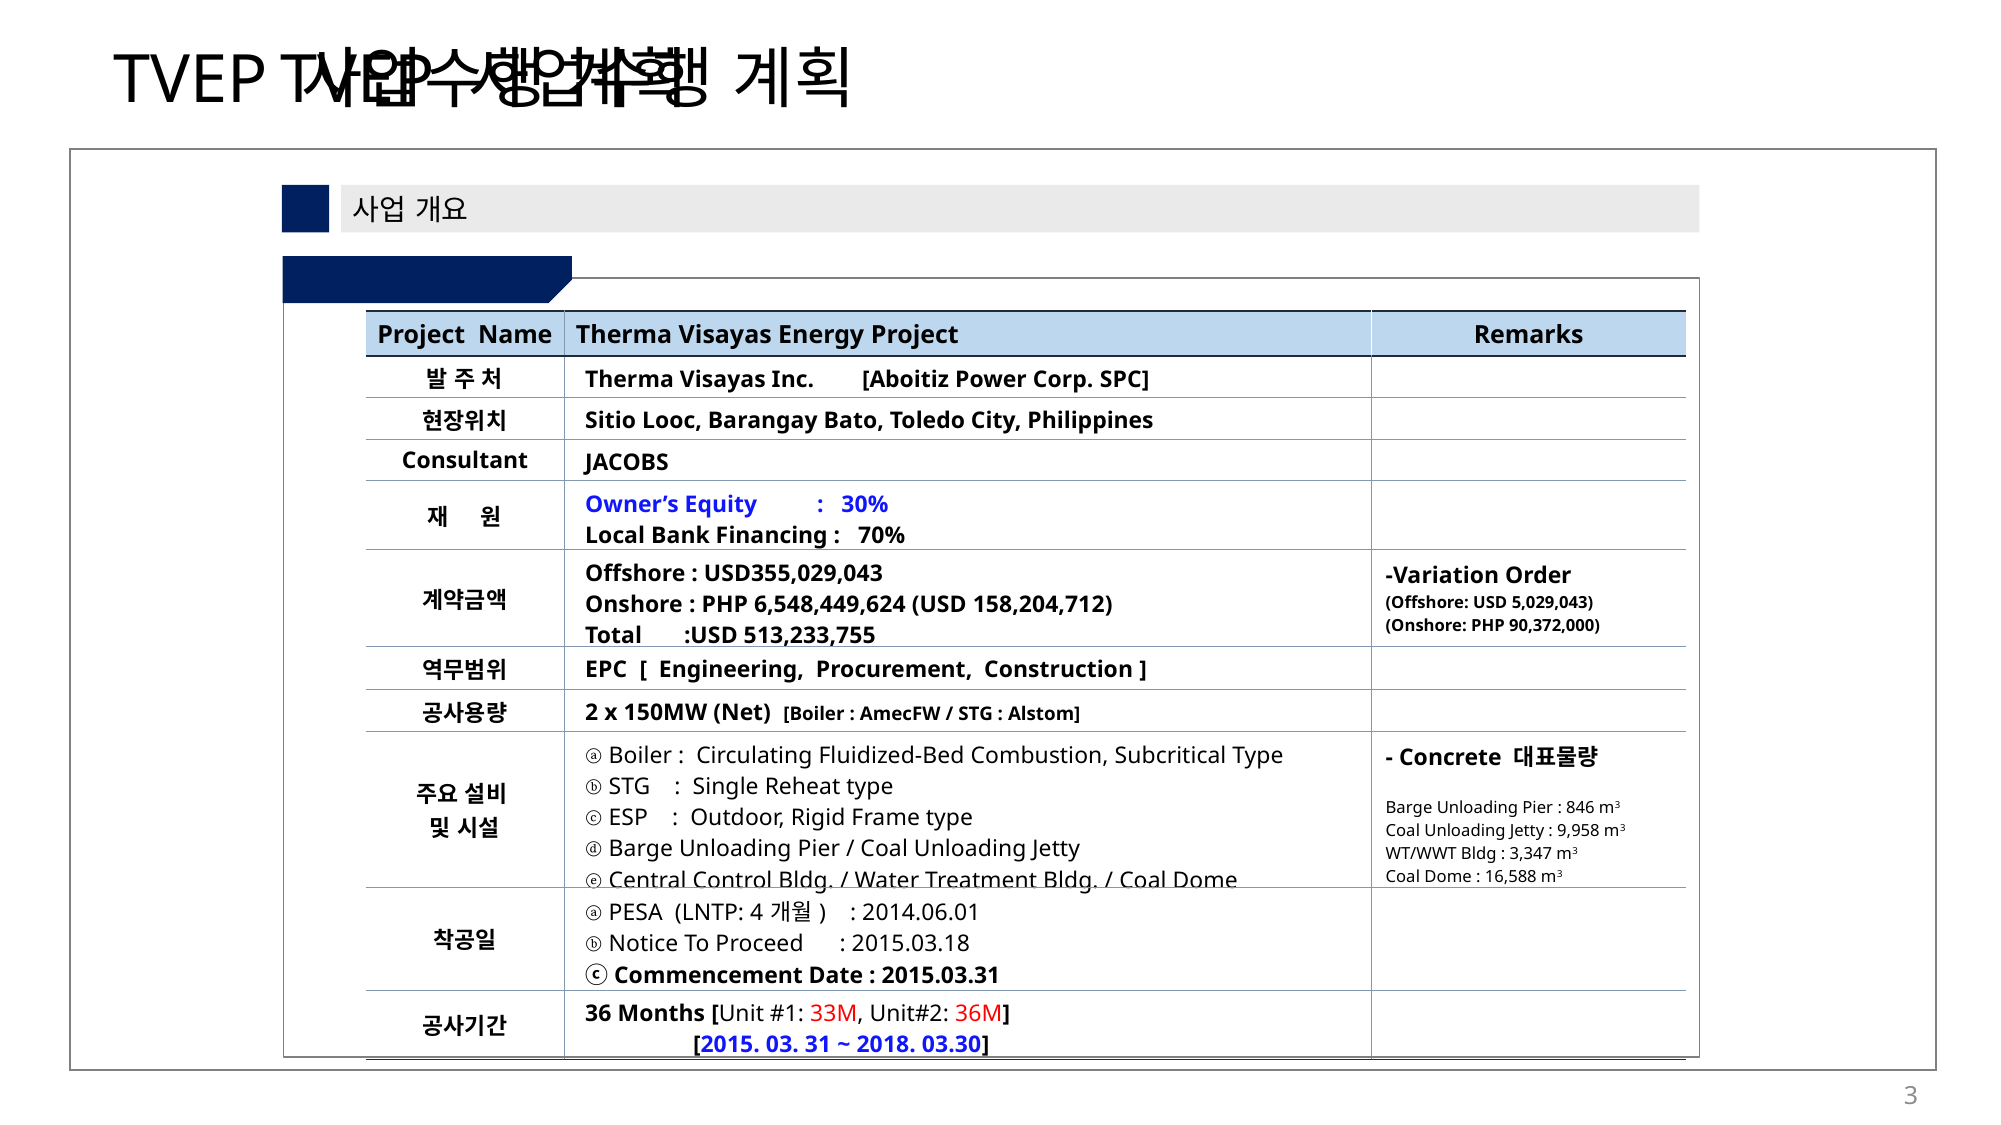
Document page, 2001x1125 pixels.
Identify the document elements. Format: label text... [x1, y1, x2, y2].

slide_number 3 [1867, 1070, 1955, 1123]
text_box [281, 184, 1700, 233]
text_box TVEP 사업수행 계획 [265, 28, 871, 124]
text_box [283, 278, 1700, 1058]
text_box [282, 254, 614, 304]
